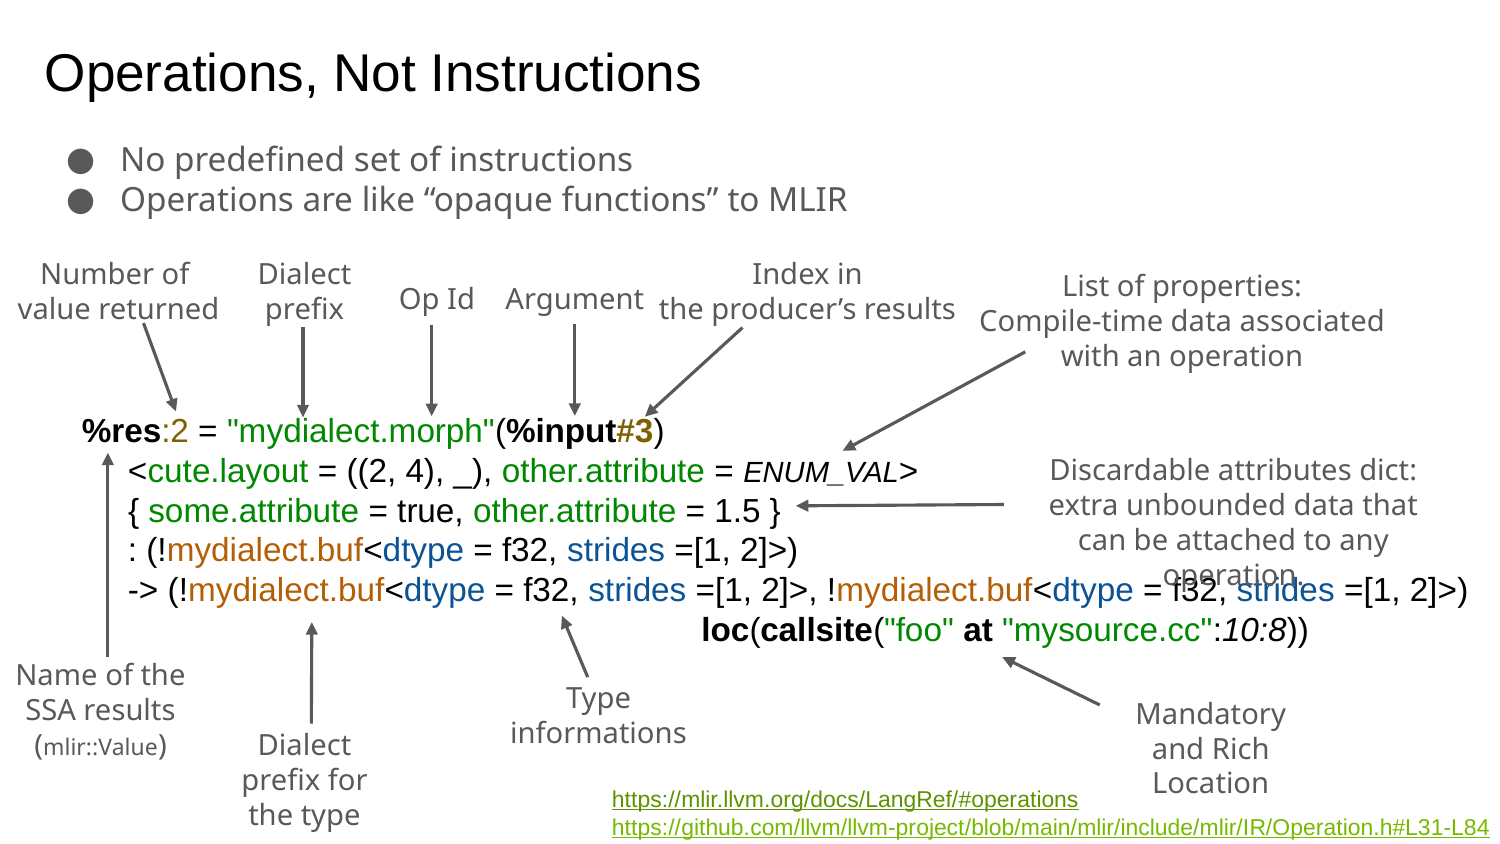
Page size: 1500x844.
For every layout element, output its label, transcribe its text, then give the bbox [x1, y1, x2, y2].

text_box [180, 239, 429, 418]
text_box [795, 436, 1460, 525]
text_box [203, 621, 406, 777]
title Operations, Not Instructions [29, 23, 1471, 118]
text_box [641, 239, 974, 417]
text_box https://mlir.llvm.org/docs/LangRef/#operations https://github.com/llvm/llvm-project/blob/main/mlir/include/mlir/IR/Operation.h#L31-L84 [596, 769, 1500, 844]
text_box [842, 252, 1408, 434]
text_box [0, 239, 179, 412]
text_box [479, 615, 718, 730]
text_box %res:2 = "mydialect.morph"(%input#3) <cute.layout = ((2, 4), _), other.attribute = ENUM_VAL> { some.attribute = true, other.attribute = 1.5 } : (!mydialect.buf<dtype = f32, strides =[1, 2]>) -> (!mydialect.buf<dtype = f32, strides =[1, 2]>, !mydialect.buf<dtype = f32, strides =[1, 2]>) loc(callsite("foo" at "mysource.cc":10:8)) [57, 393, 1492, 576]
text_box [433, 264, 472, 417]
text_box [0, 452, 202, 707]
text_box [473, 264, 636, 416]
text_box No predefined set of instructions Operations are like “opaque functions” to MLIR [30, 123, 1008, 230]
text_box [1002, 656, 1330, 746]
